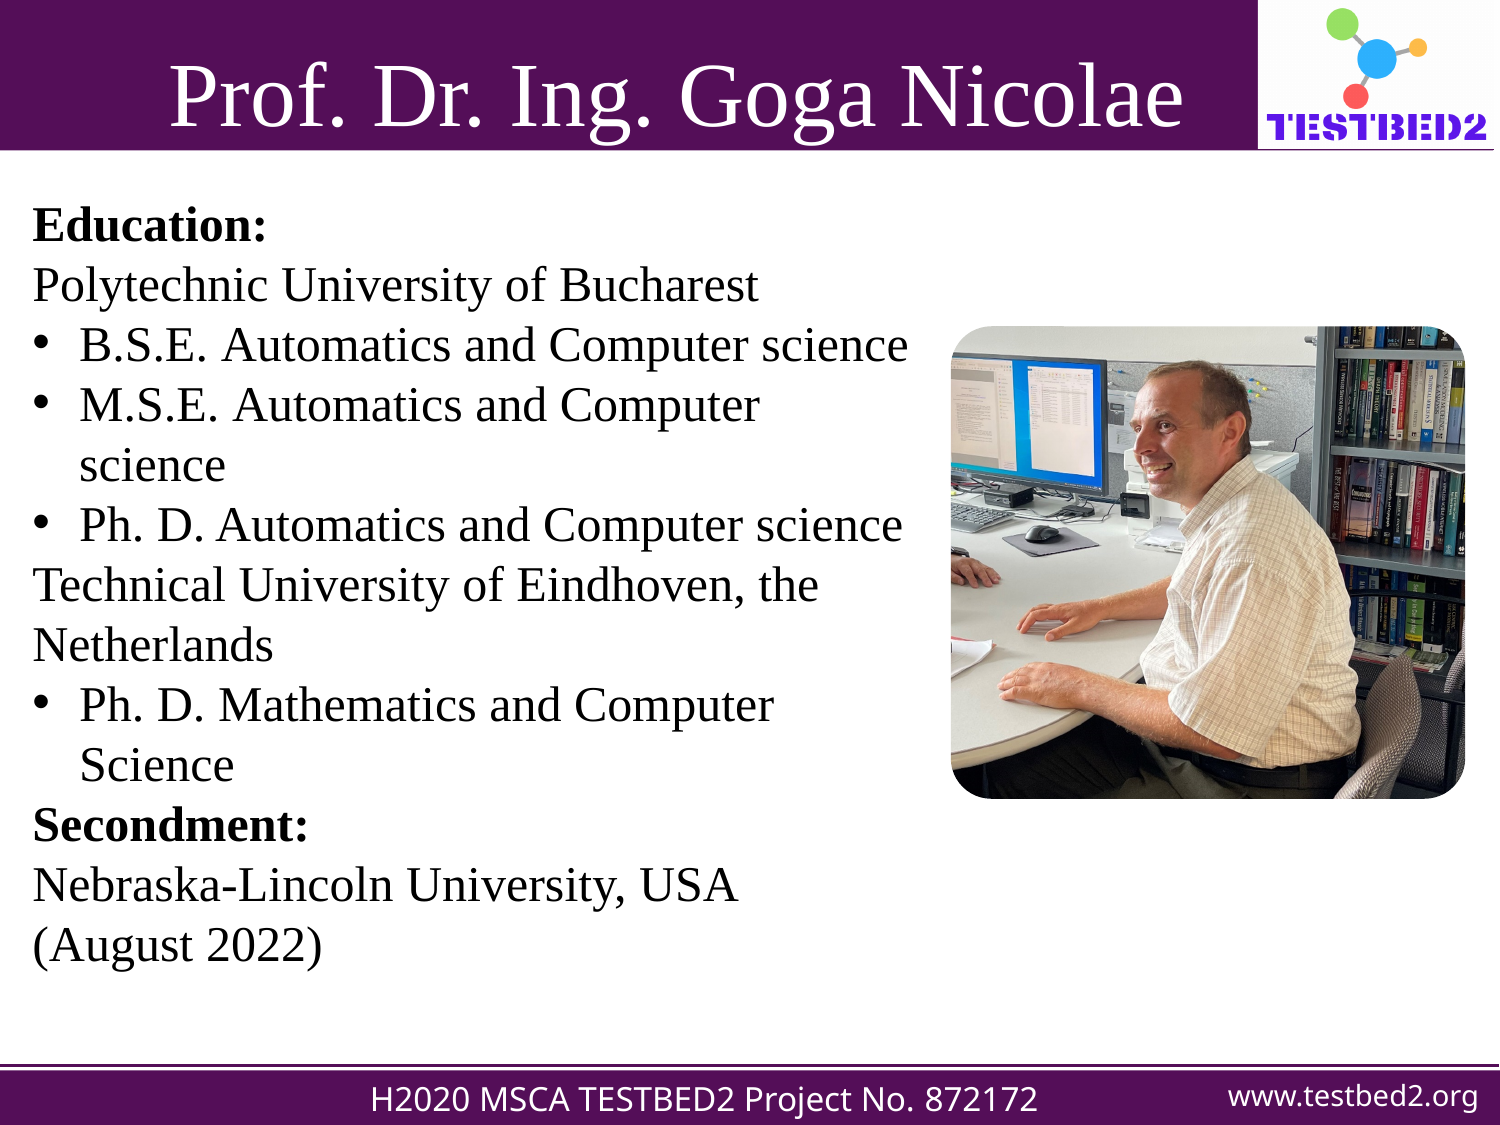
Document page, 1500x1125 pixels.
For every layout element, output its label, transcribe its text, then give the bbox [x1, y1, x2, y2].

picture [950, 326, 1466, 799]
title Prof. Dr. Ing. Goga Nicolae [40, 27, 1316, 215]
text_box Education: Polytechnic University of Bucharest B.S.E. Automatics and Computer science M.S.E. Automatics and Computer science Ph. D. Automatics and Computer science Technical University of Eindhoven, the Netherlands Ph. D. Mathematics and Computer Science Secondment: Nebraska-Lincoln University, USA (August 2022) [17, 184, 927, 980]
